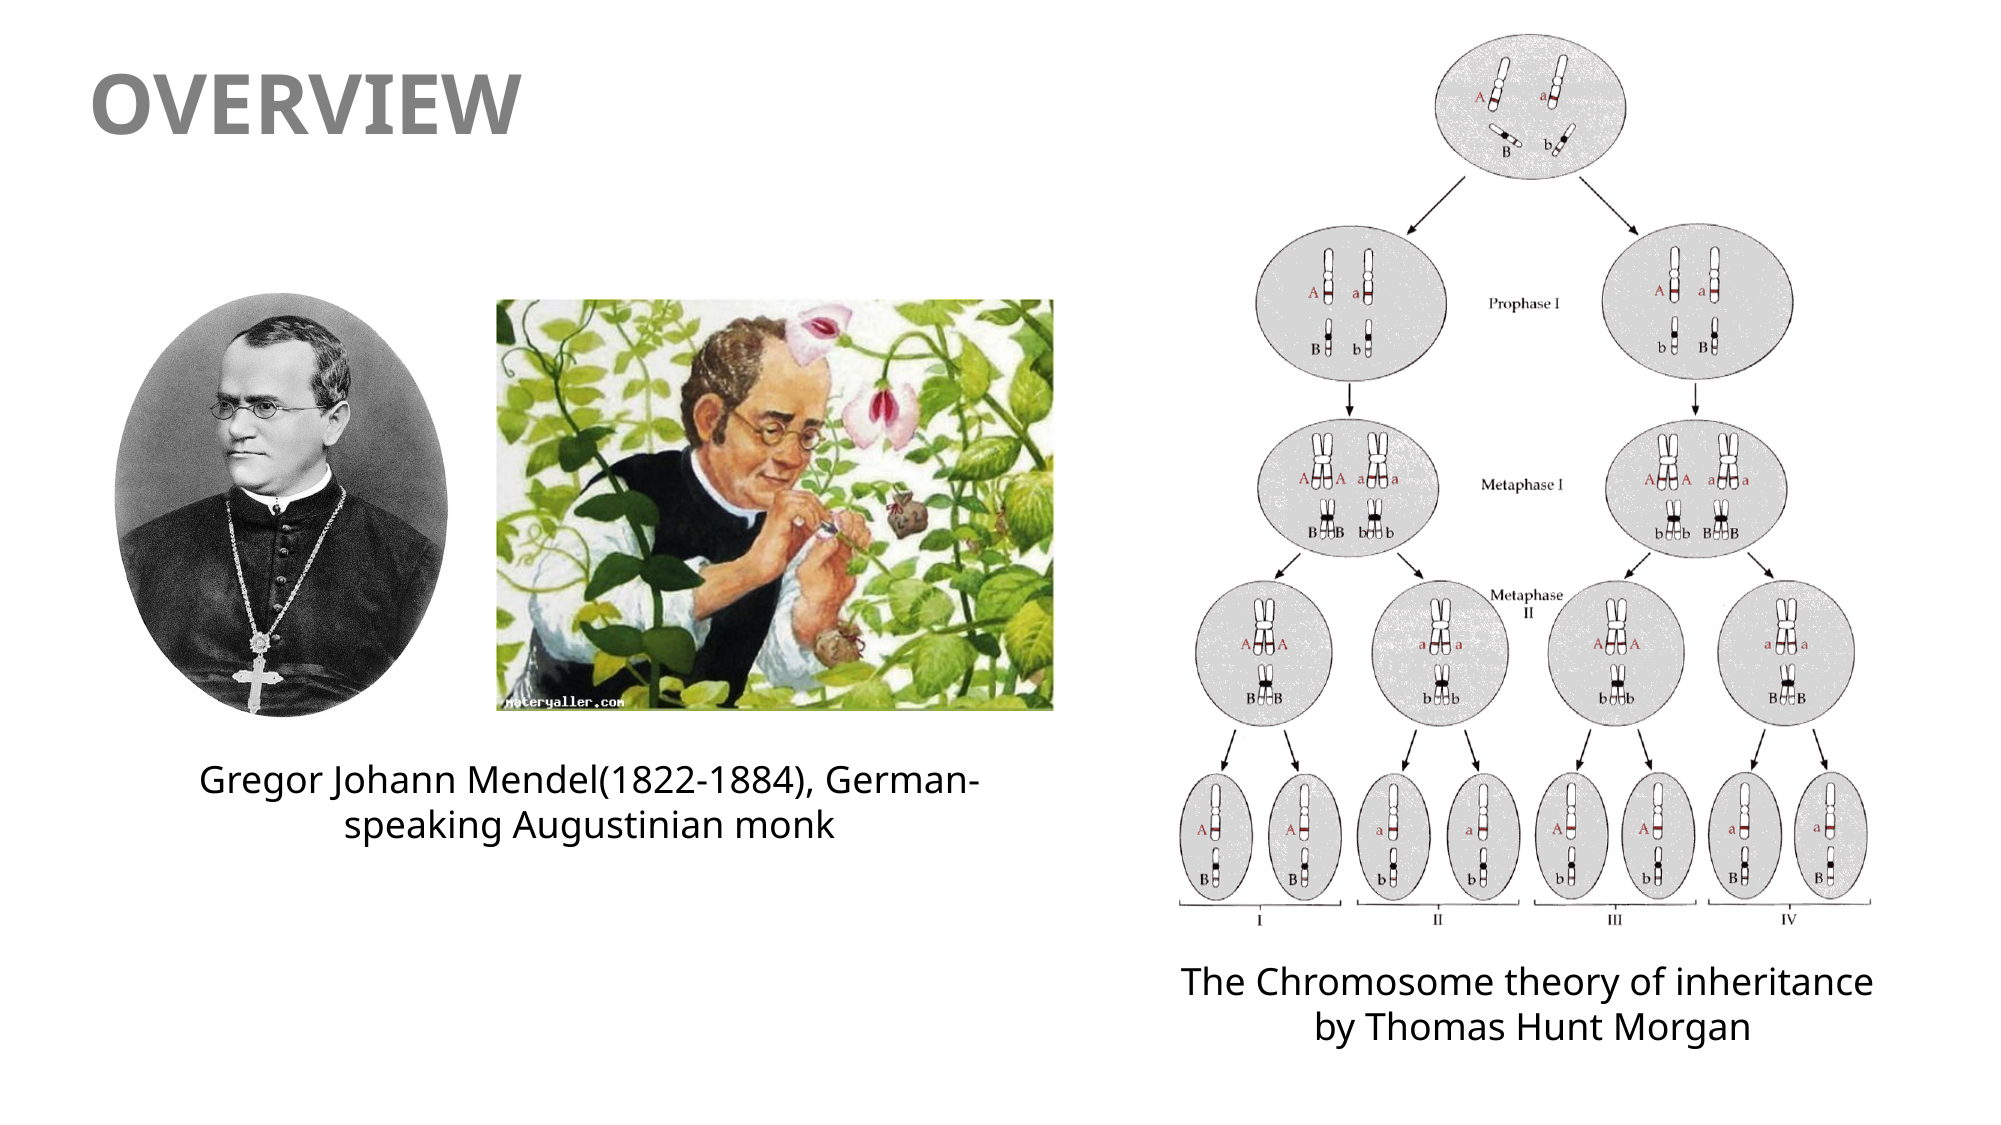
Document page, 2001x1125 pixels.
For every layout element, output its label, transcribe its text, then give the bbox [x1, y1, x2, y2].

text_box The Chromosome theory of inheritance by Thomas Hunt Morgan [1055, 950, 2000, 1056]
picture [496, 299, 1055, 711]
picture [1156, 26, 1888, 942]
picture [112, 291, 450, 719]
text_box OVERVIEW [51, 43, 560, 159]
text_box Gregor Johann Mendel(1822-1884), German-speaking Augustinian monk [112, 748, 1068, 853]
